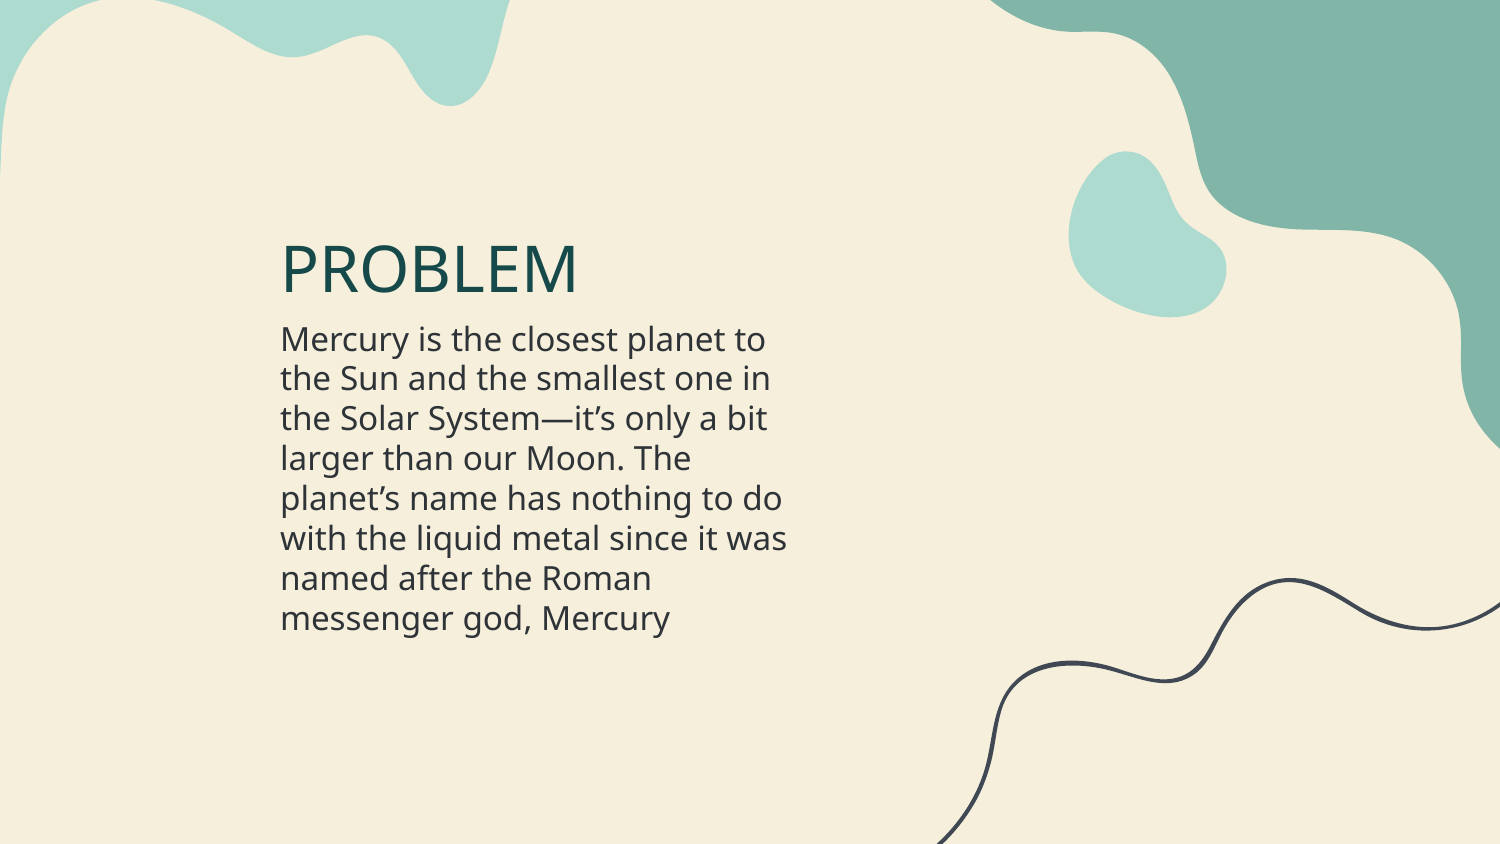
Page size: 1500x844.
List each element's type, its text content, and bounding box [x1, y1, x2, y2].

subtitle Mercury is the closest planet to the Sun and the smallest one in the Solar System—it’s only a bit larger than our Moon. The planet’s name has nothing to do with the liquid metal since it was named after the Roman messenger god, Mercury [280, 317, 816, 608]
title PROBLEM [280, 236, 816, 304]
